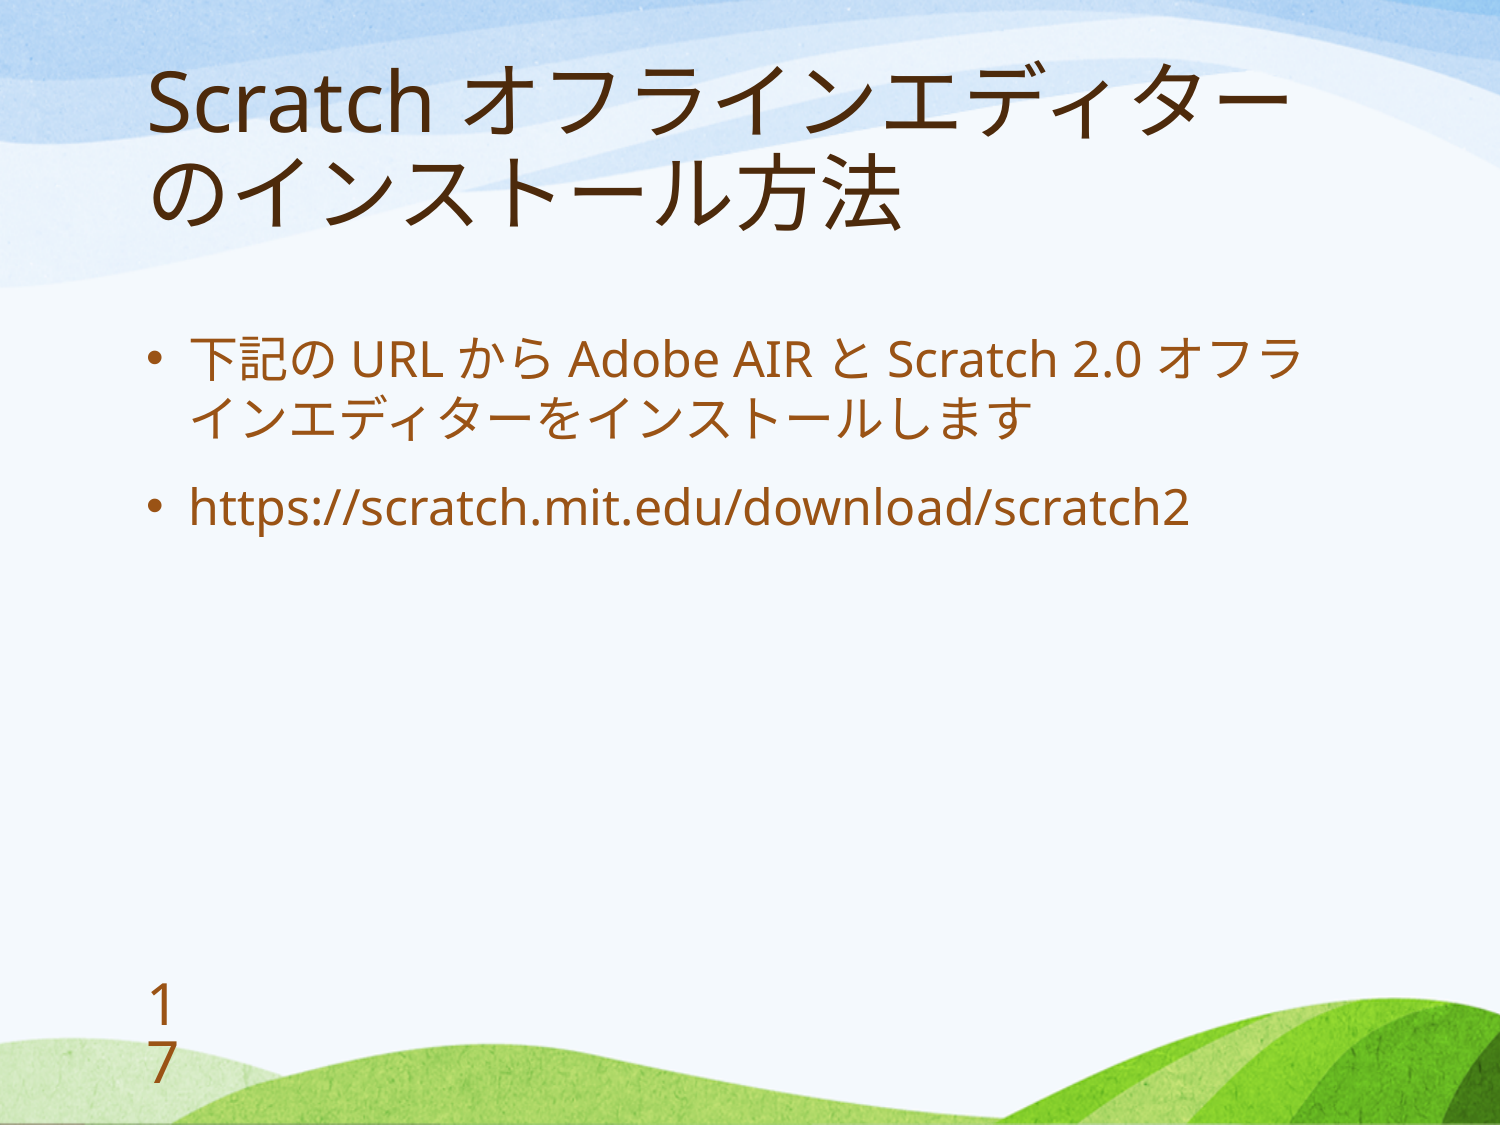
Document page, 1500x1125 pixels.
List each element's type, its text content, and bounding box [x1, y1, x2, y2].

picture [0, 0, 1500, 1125]
list 下記のURLからAdobe AIRとScratch 2.0オフラインエディターをインストールします https://scratch.mit.edu/download/scratch2 [131, 320, 1369, 841]
title Scratchオフラインエディターのインストール方法 [131, 50, 1369, 250]
slide_number 17 [131, 987, 225, 1025]
